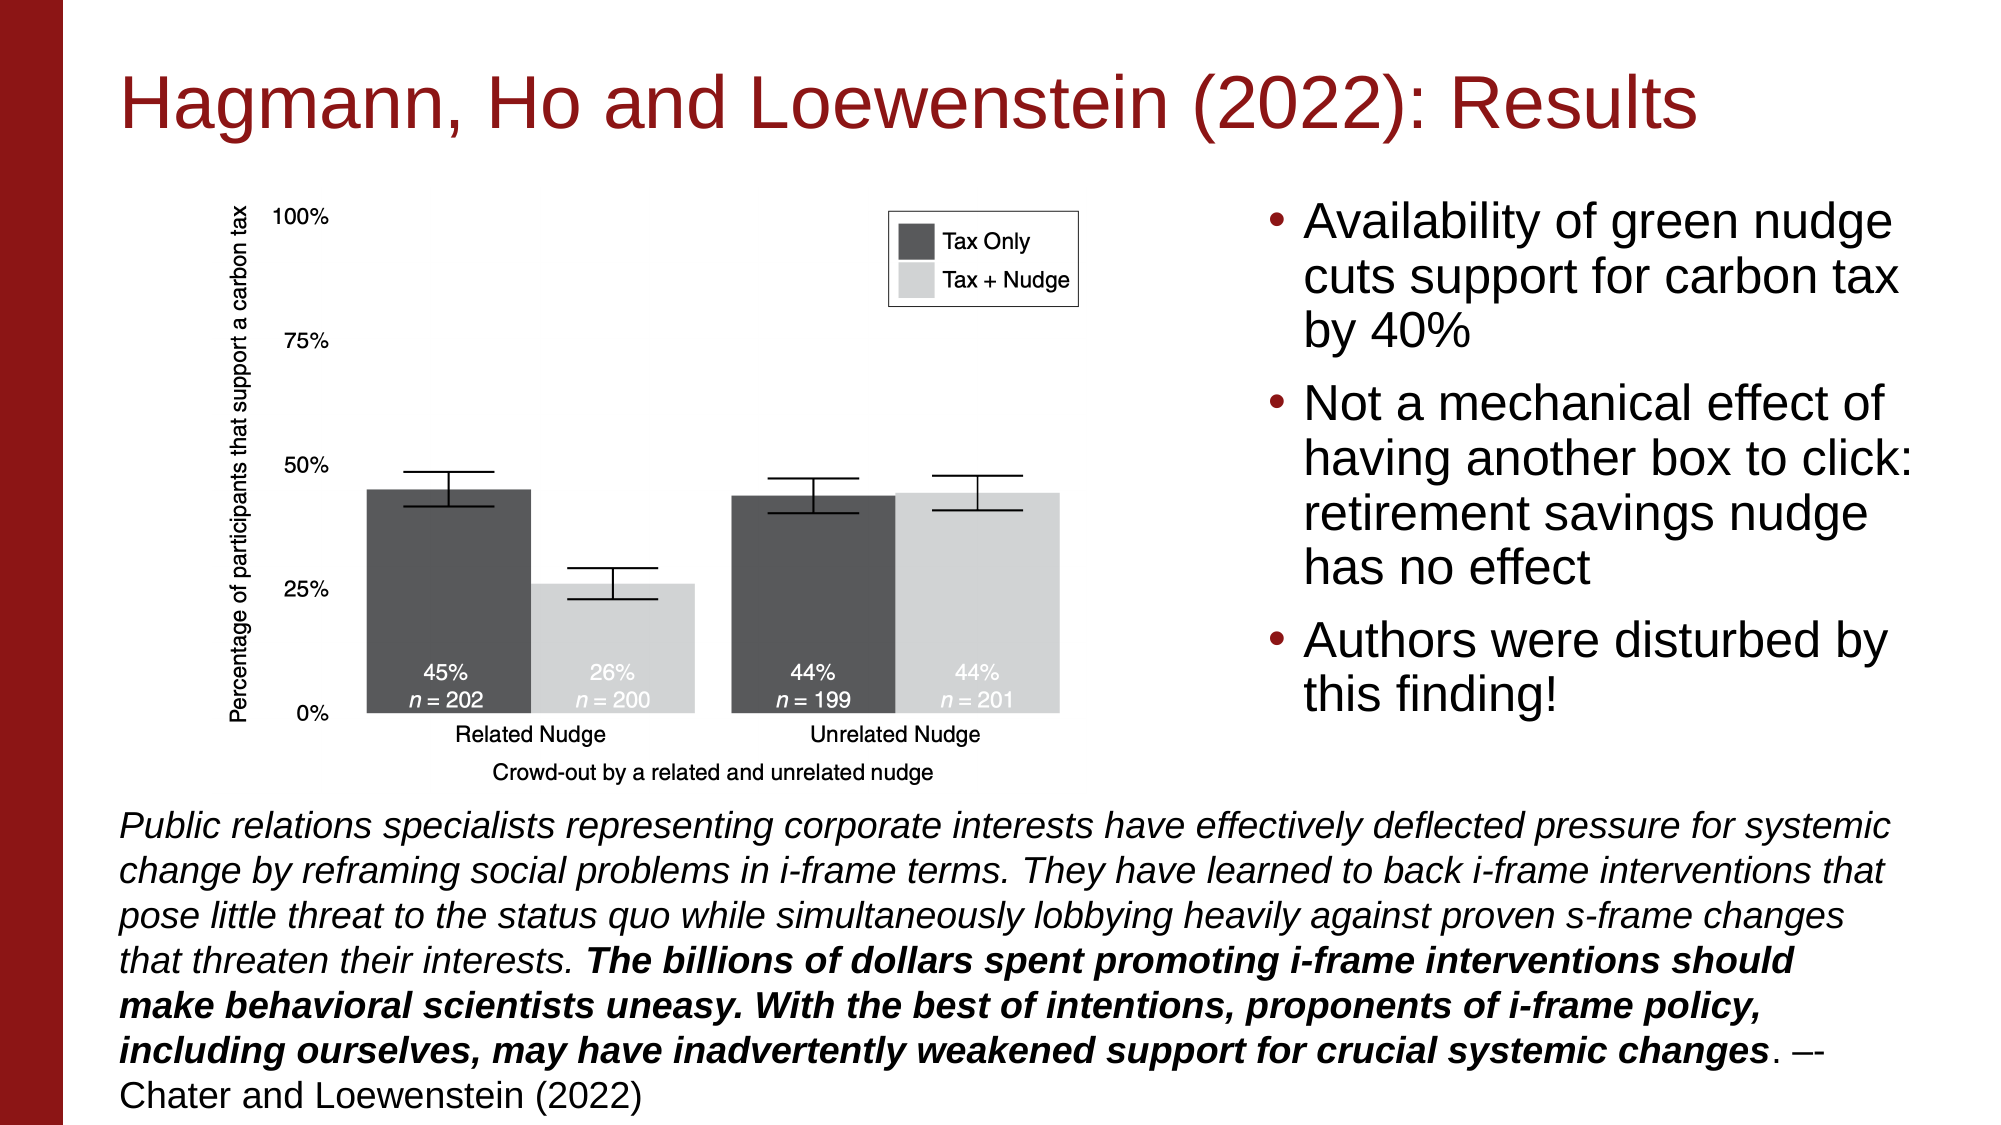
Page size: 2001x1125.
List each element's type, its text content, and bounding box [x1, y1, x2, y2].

list Availability of green nudge cuts support for carbon tax by 40% Not a mechanical effect of having another box to click: retirement savings nudge has no effect Authors were disturbed by this finding! [1253, 187, 1965, 734]
title Hagmann, Ho and Loewenstein (2022): Results [104, 56, 1907, 157]
picture [212, 187, 1087, 794]
text_box Public relations specialists representing corporate interests have effectively deflected pressure for systemic change by reframing social problems in i-frame terms. They have learned to back i-frame interventions that pose little threat to the status quo while simultaneously lobbying heavily against proven s-frame changes that threaten their interests. The billions of dollars spent promoting i-frame interventions should make behavioral scientists uneasy. With the best of intentions, proponents of i-frame policy, including ourselves, may have inadvertently weakened support for crucial systemic changes. –- Chater and Loewenstein (2022) [104, 793, 1907, 1124]
